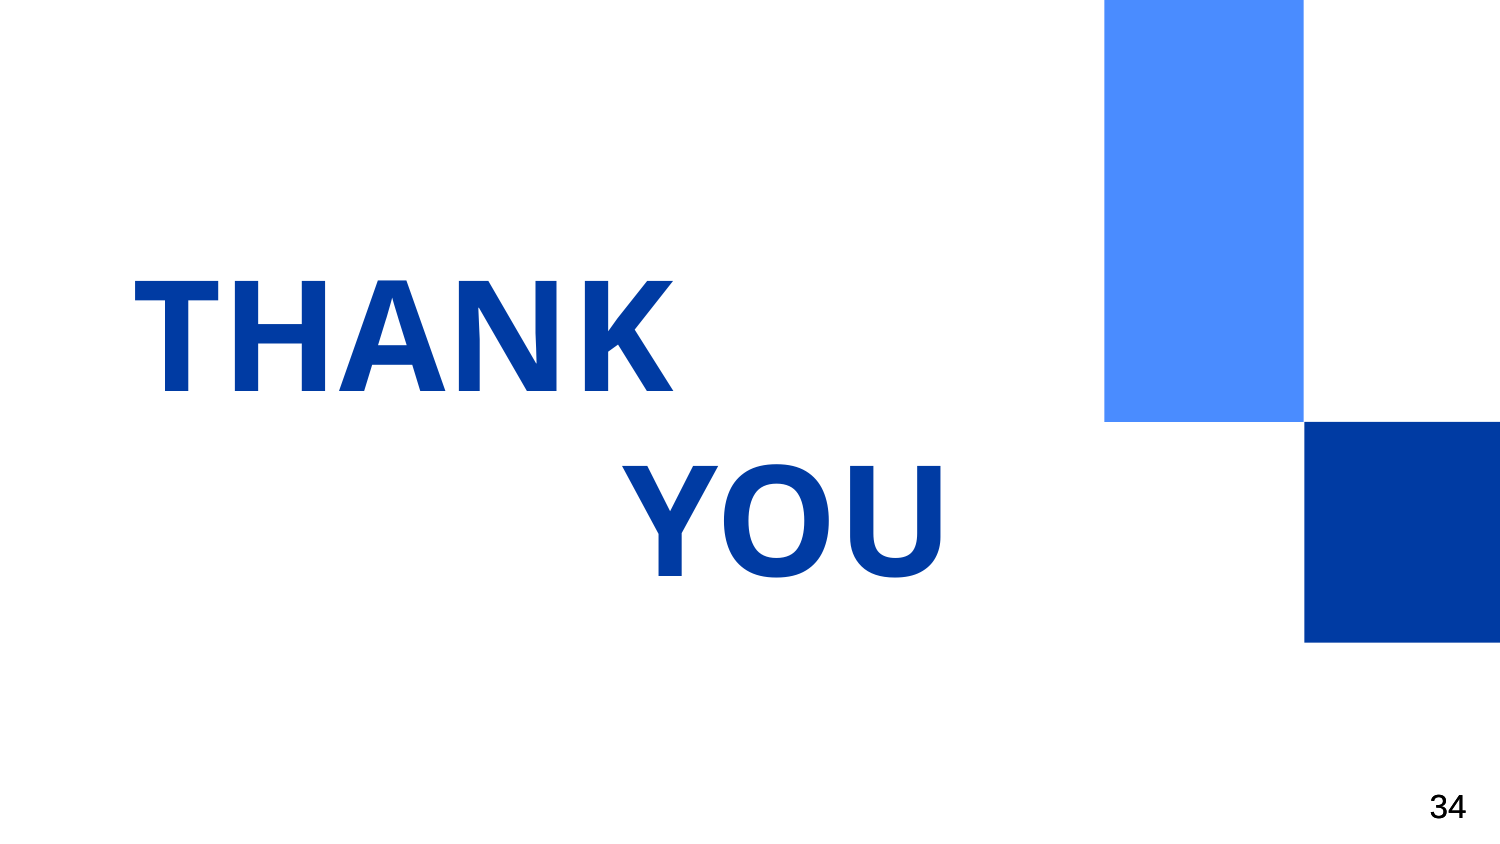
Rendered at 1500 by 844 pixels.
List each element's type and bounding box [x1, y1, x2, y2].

title [116, 191, 1025, 652]
